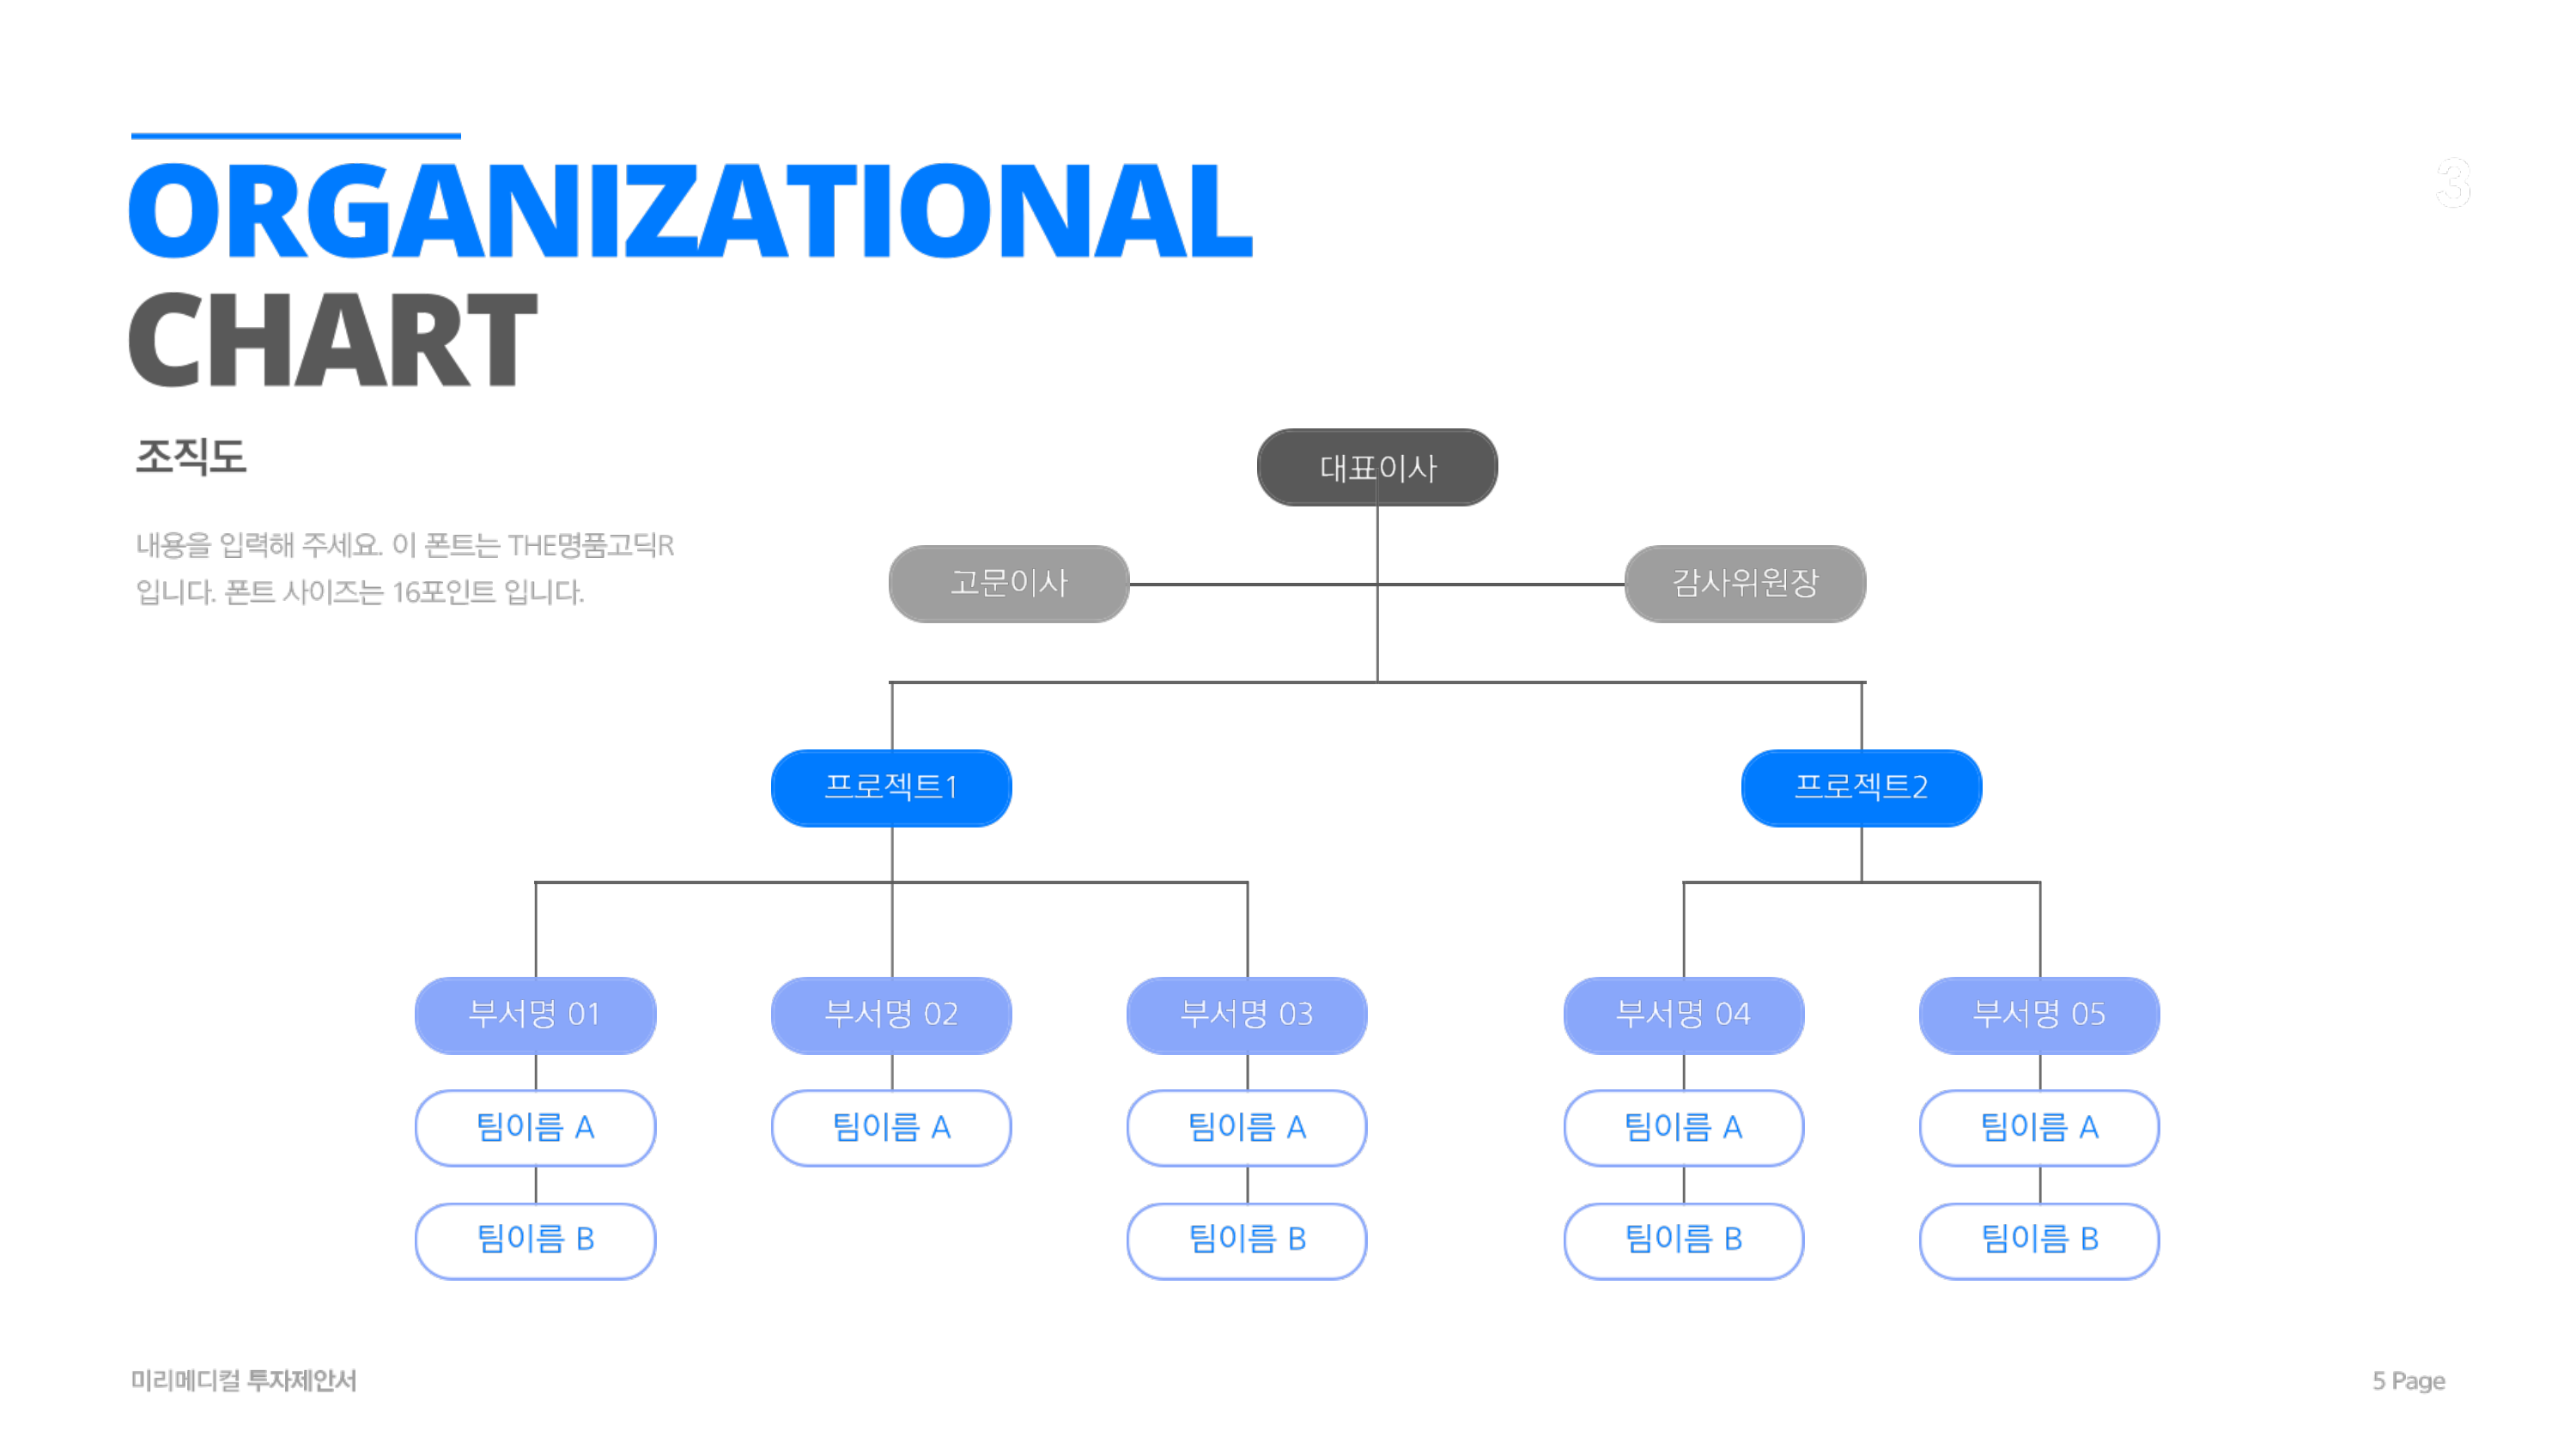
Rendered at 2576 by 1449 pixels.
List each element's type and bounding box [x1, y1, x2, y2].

picture [2173, 1360, 2458, 1409]
text_box [123, 117, 1290, 402]
text_box [415, 428, 2160, 1281]
picture [126, 1360, 371, 1409]
picture [2381, 127, 2503, 255]
picture [104, 98, 1317, 504]
picture [131, 521, 689, 631]
